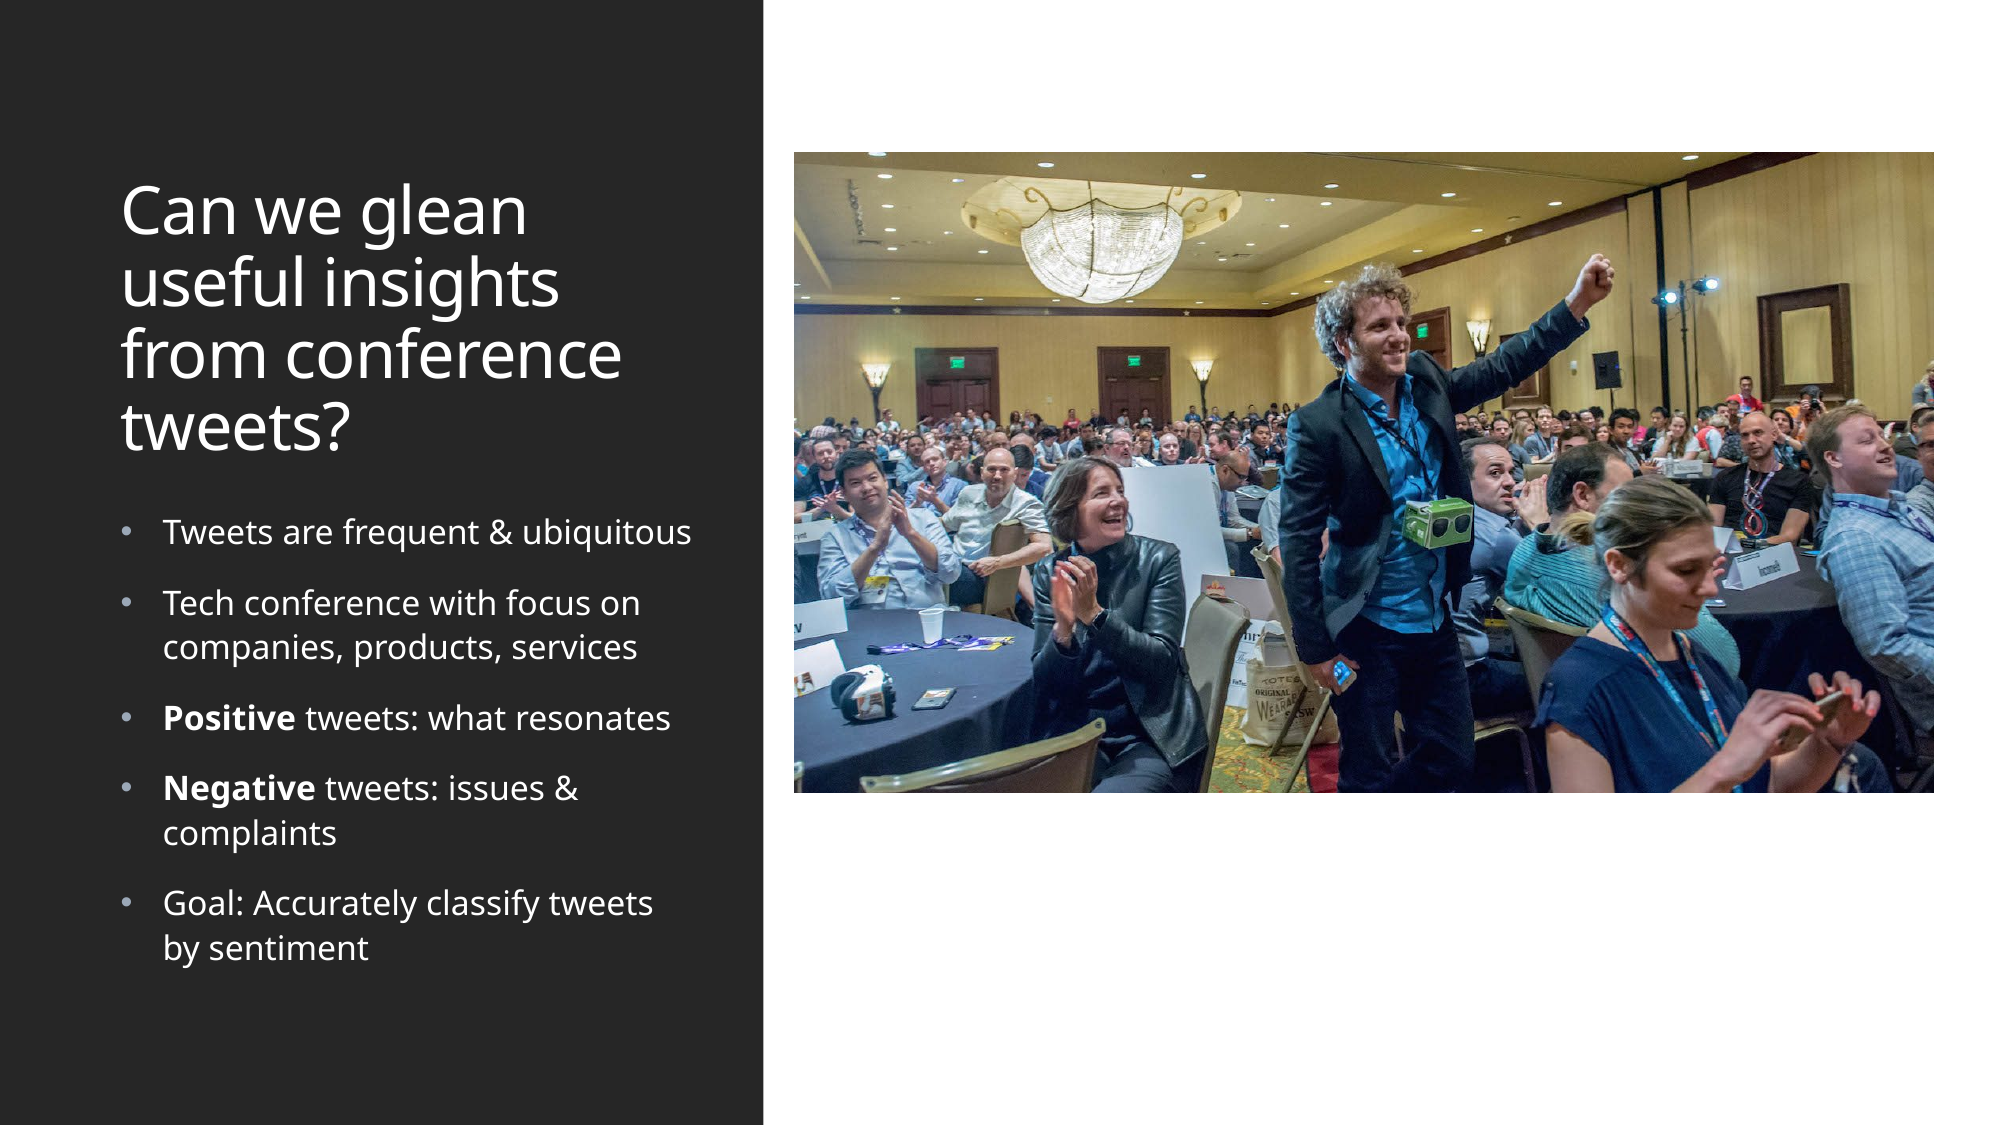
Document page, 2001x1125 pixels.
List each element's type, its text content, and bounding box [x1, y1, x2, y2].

title Can we glean useful insights from conference tweets? [105, 128, 694, 473]
list Tweets are frequent & ubiquitous Tech conference with focus on companies, products, services Positive tweets: what resonates Negative tweets: issues & complaints Goal: Accurately classify tweets by sentiment [105, 499, 710, 1002]
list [793, 151, 1934, 794]
